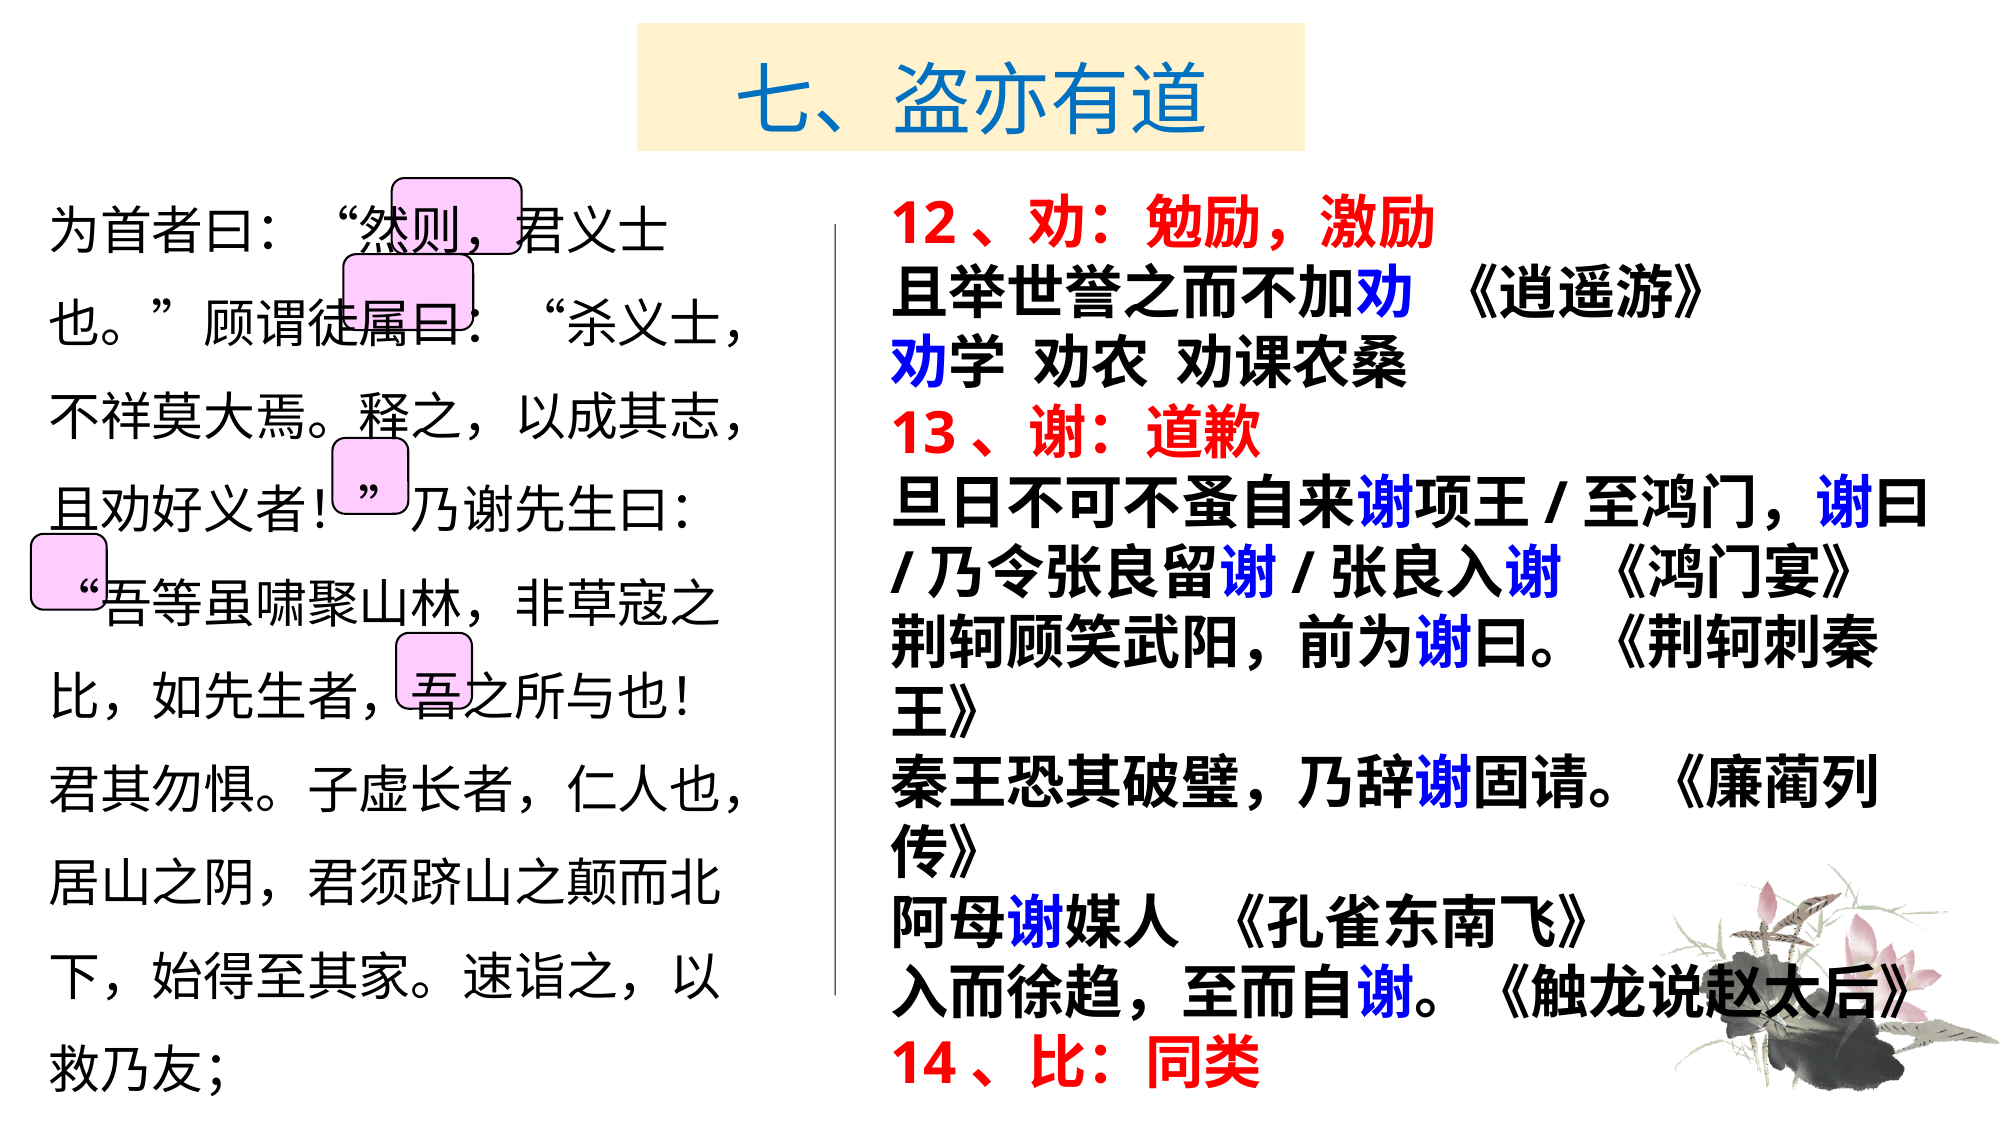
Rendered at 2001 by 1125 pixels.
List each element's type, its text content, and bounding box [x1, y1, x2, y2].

list 为首者曰：“然则，君义士也。”顾谓徒属曰：“杀义士，不祥莫大焉。释之，以成其志，且劝好义者！”乃谢先生曰：“吾等虽啸聚山林，非草寇之比，如先生者，吾之所与也！君其勿惧。子虚长者，仁人也，居山之阴，君须跻山之颠而北下，始得至其家。速诣之，以救乃友； [0, 158, 779, 1125]
text_box 12、劝：勉励，激励 且举世誉之而不加劝 《逍遥游》 劝学 劝农 劝课农桑 13、谢：道歉 旦日不可不蚤自来谢项王/至鸿门，谢曰/乃令张良留谢/张良入谢 《鸿门宴》 荆轲顾笑武阳，前为谢曰。《荆轲刺秦王》 秦王恐其破璧，乃辞谢固请。《廉蔺列传》 阿母谢媒人 《孔雀东南飞》 入而徐趋，至而自谢。《触龙说赵太后》 14、比：同类 [875, 178, 1980, 1103]
picture [1657, 850, 2000, 1125]
title 七、盗亦有道 [636, 22, 1306, 152]
